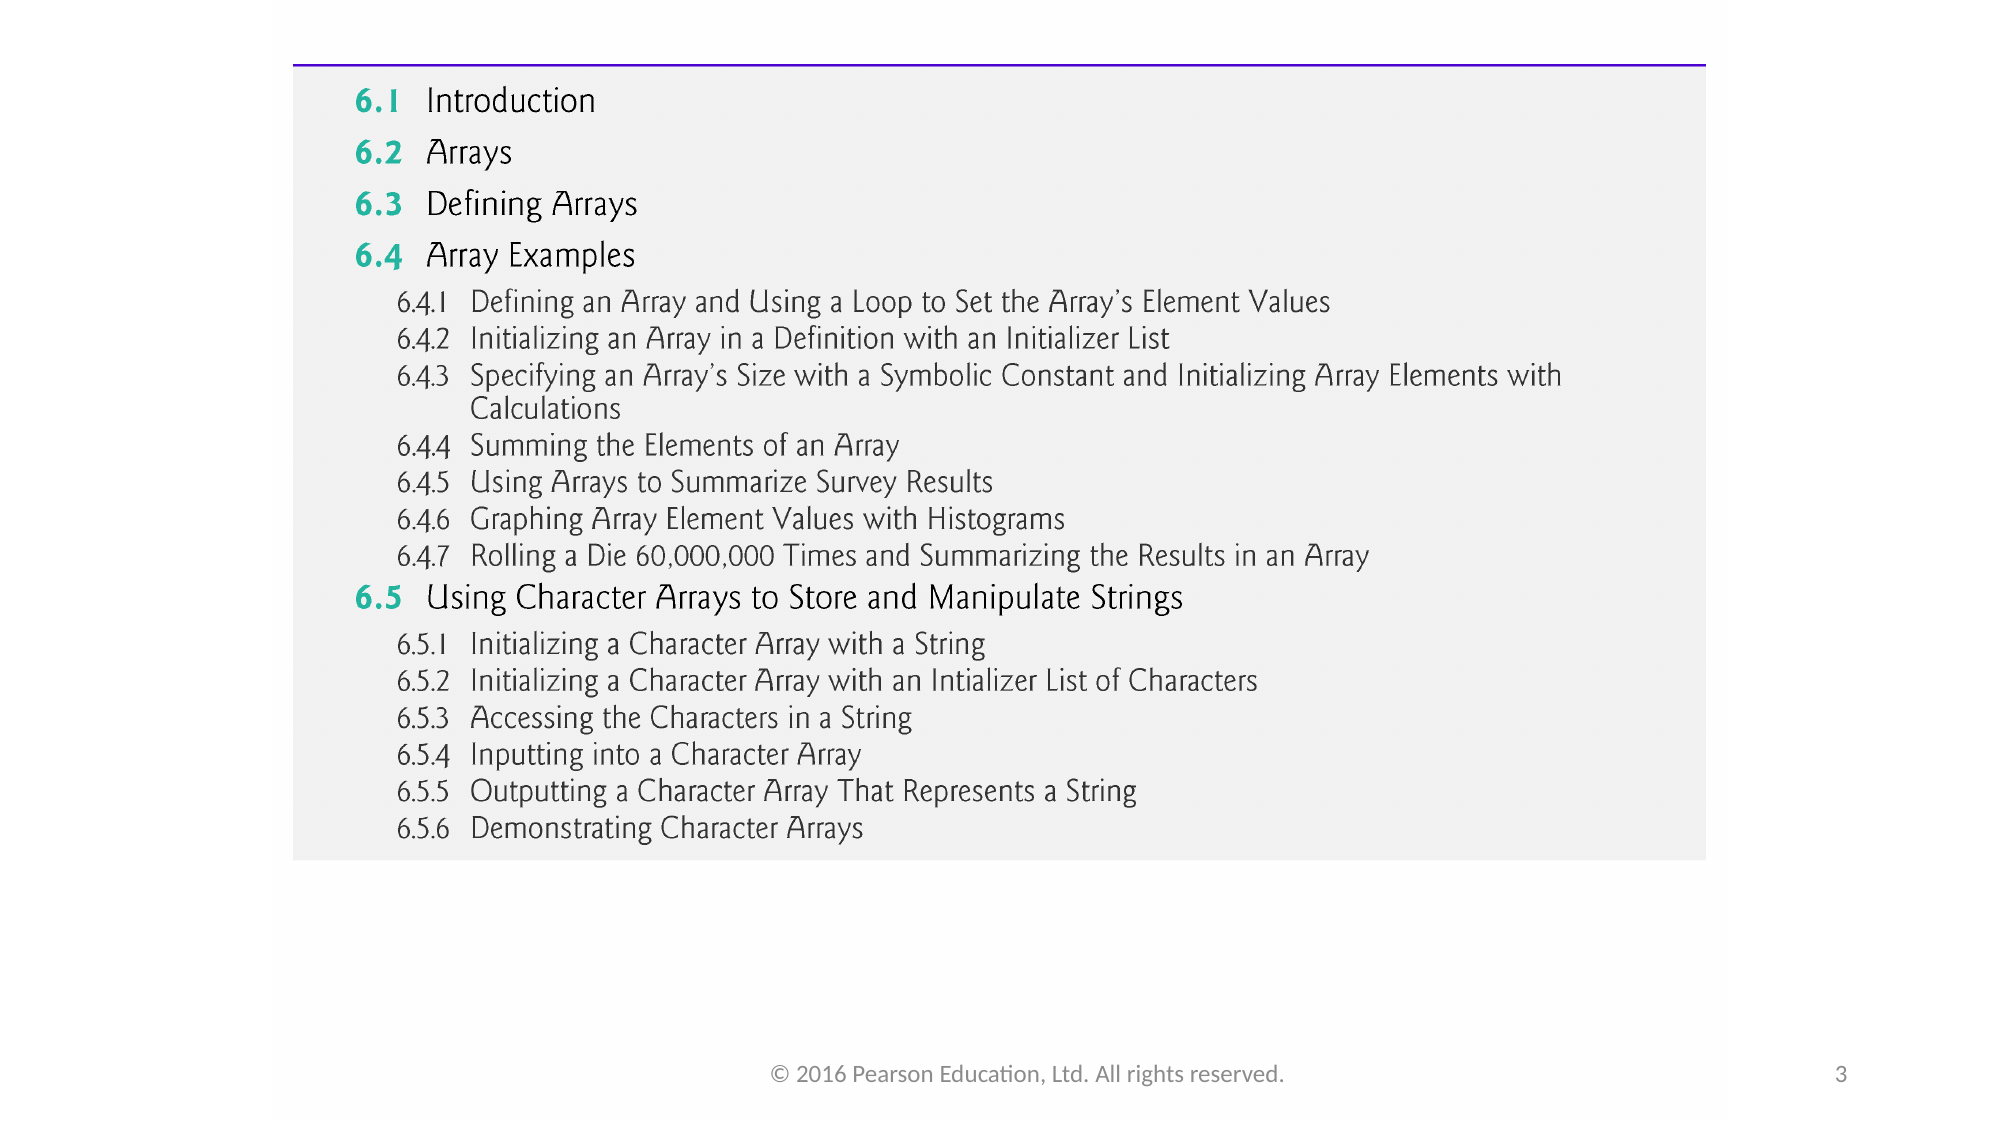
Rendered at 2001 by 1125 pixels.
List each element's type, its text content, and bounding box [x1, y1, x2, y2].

slide_number 3 [1728, 1042, 1863, 1103]
picture [271, 0, 1728, 1125]
